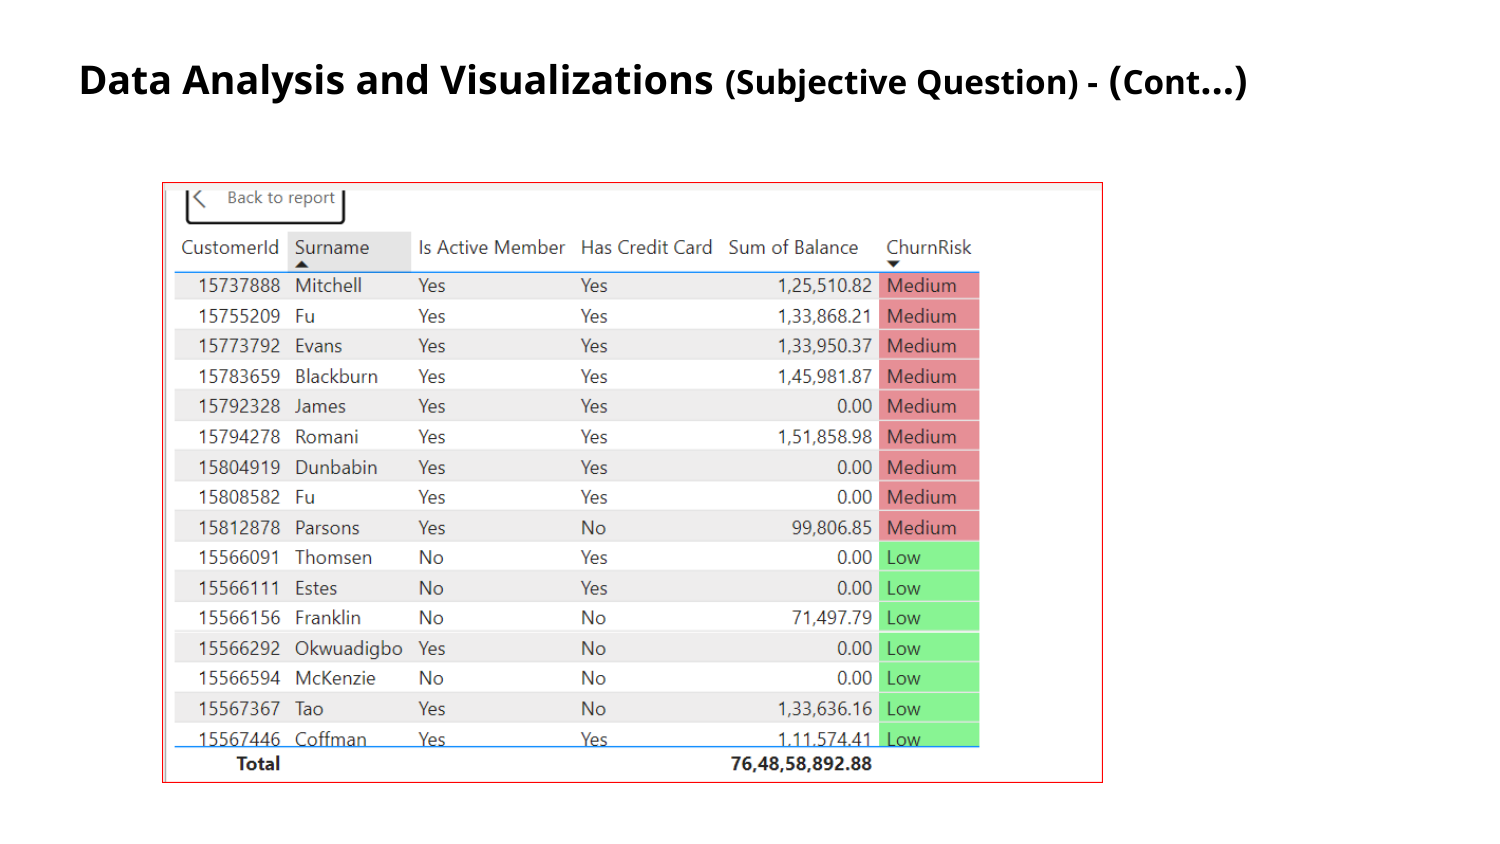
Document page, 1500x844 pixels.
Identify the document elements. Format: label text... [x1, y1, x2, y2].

text_box [63, 160, 1360, 825]
text_box Data Analysis and Visualizations (Subjective Question) - (Cont…) [63, 33, 1307, 118]
picture [162, 182, 1103, 783]
